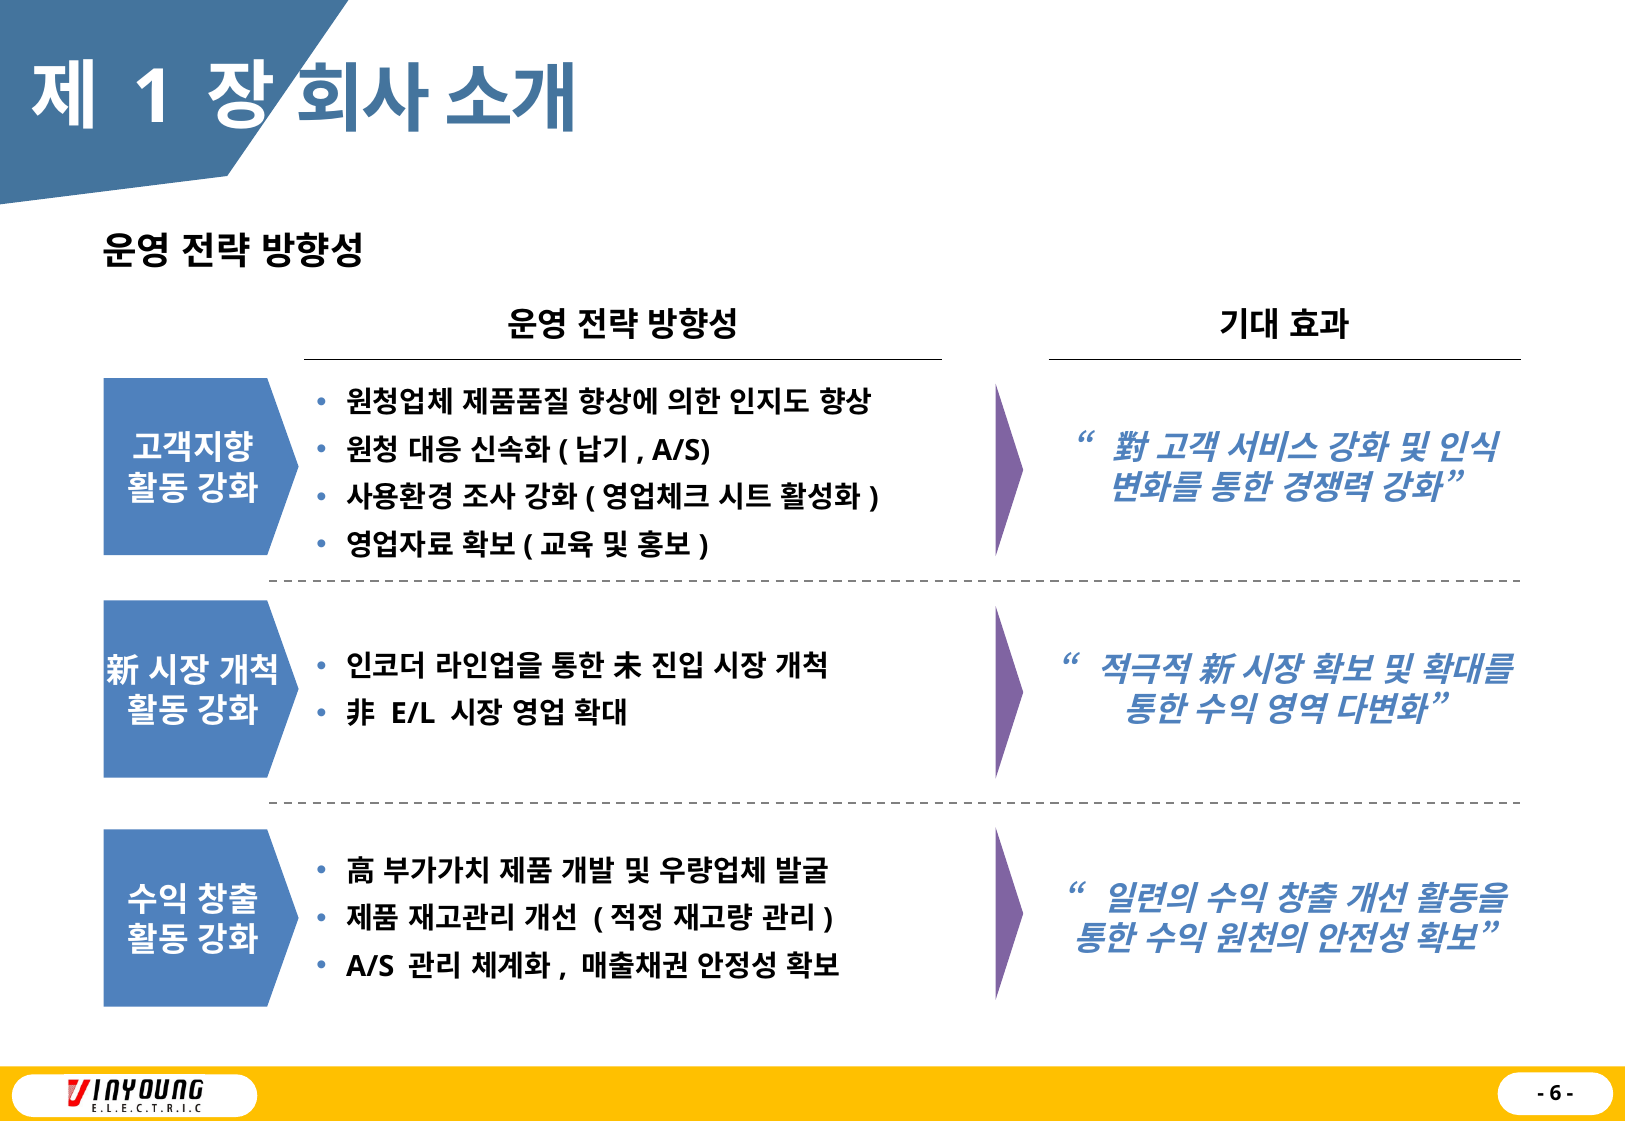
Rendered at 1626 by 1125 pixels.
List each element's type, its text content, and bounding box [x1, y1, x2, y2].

text_box 고객지향 활동 강화 [101, 375, 301, 558]
text_box [993, 383, 1026, 557]
text_box [993, 826, 1026, 1001]
picture [64, 1074, 205, 1117]
text_box “적극적 新 시장 확보 및 확대를 통한 수익 영역 다변화” [1048, 648, 1521, 729]
text_box 원청업체 제품품질 향상에 의한 인지도 향상 원청 대응 신속화(납기, A/S) 사용환경 조사 강화(영업체크 시트 활성화) 영업자료 확보(교육 및 홍보) [316, 383, 943, 562]
text_box “對 고객 서비스 강화 및 인식 변화를 통한 경쟁력 강화” [1048, 426, 1521, 507]
text_box 新 시장 개척 활동 강화 [101, 598, 301, 780]
text_box 제 1 장 [16, 40, 291, 146]
text_box [993, 605, 1026, 780]
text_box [1048, 302, 1522, 361]
text_box “일련의 수익 창출 개선 활동을 통한 수익 원천의 안전성 확보” [1048, 877, 1521, 958]
text_box 인코더 라인업을 통한 未 진입 시장 개척 非 E/L 시장 영업 확대 [316, 647, 943, 730]
text_box 운영 전략 방향성 [102, 231, 1225, 273]
text_box 회사 소개 [280, 42, 1402, 148]
text_box 수익 창출 활동 강화 [101, 827, 301, 1009]
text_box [304, 302, 943, 361]
text_box 高 부가가치 제품 개발 및 우량업체 발굴 제품 재고관리 개선 (적정 재고량 관리) A/S 관리 체계화, 매출채권 안정성 확보 [316, 852, 943, 983]
